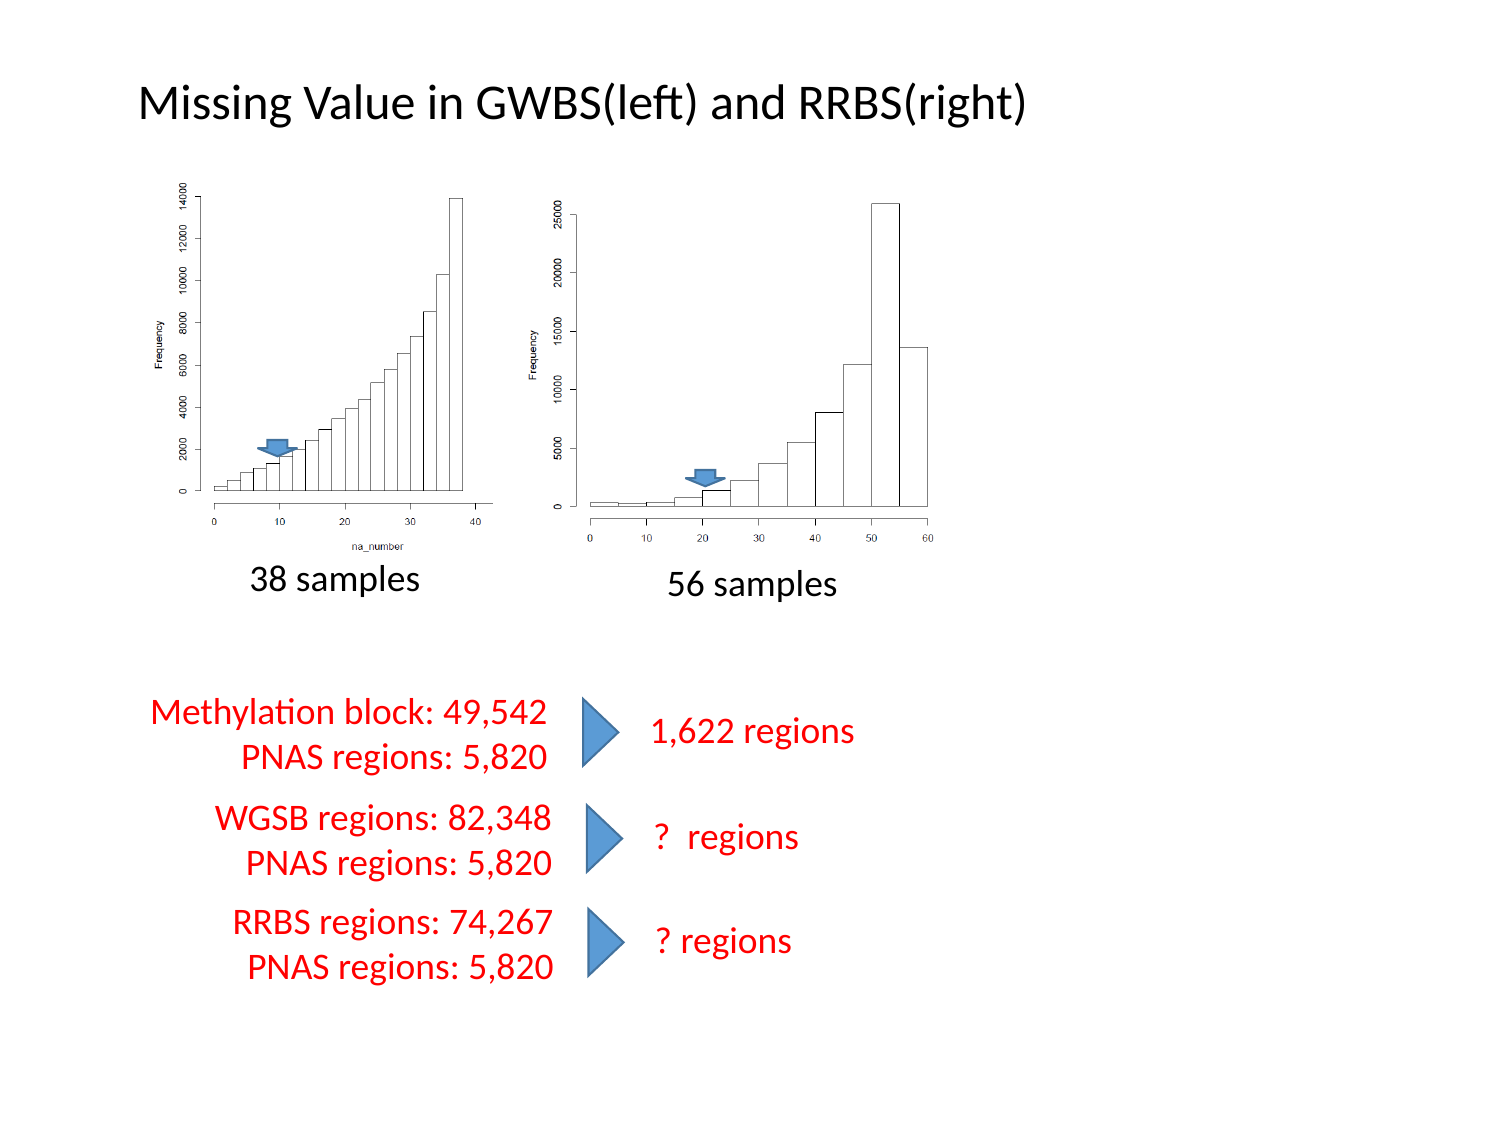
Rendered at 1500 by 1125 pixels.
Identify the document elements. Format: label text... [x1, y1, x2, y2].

text_box ? regions [639, 909, 808, 969]
text_box [585, 802, 624, 875]
text_box WGSB regions: 82,348 PNAS regions: 5,820 [199, 785, 567, 891]
text_box [587, 906, 626, 979]
text_box RRBS regions: 74,267 PNAS regions: 5,820 [217, 889, 569, 995]
text_box Methylation block: 49,542 PNAS regions: 5,820 [135, 679, 563, 784]
text_box [582, 696, 620, 768]
picture [525, 176, 940, 548]
text_box 56 samples [652, 552, 853, 612]
text_box 38 samples [234, 553, 436, 607]
text_box 1,622 regions [634, 698, 871, 759]
picture [153, 176, 493, 553]
text_box Missing Value in GWBS(left) and RRBS(right) [122, 62, 1044, 137]
text_box ? regions [638, 805, 815, 865]
